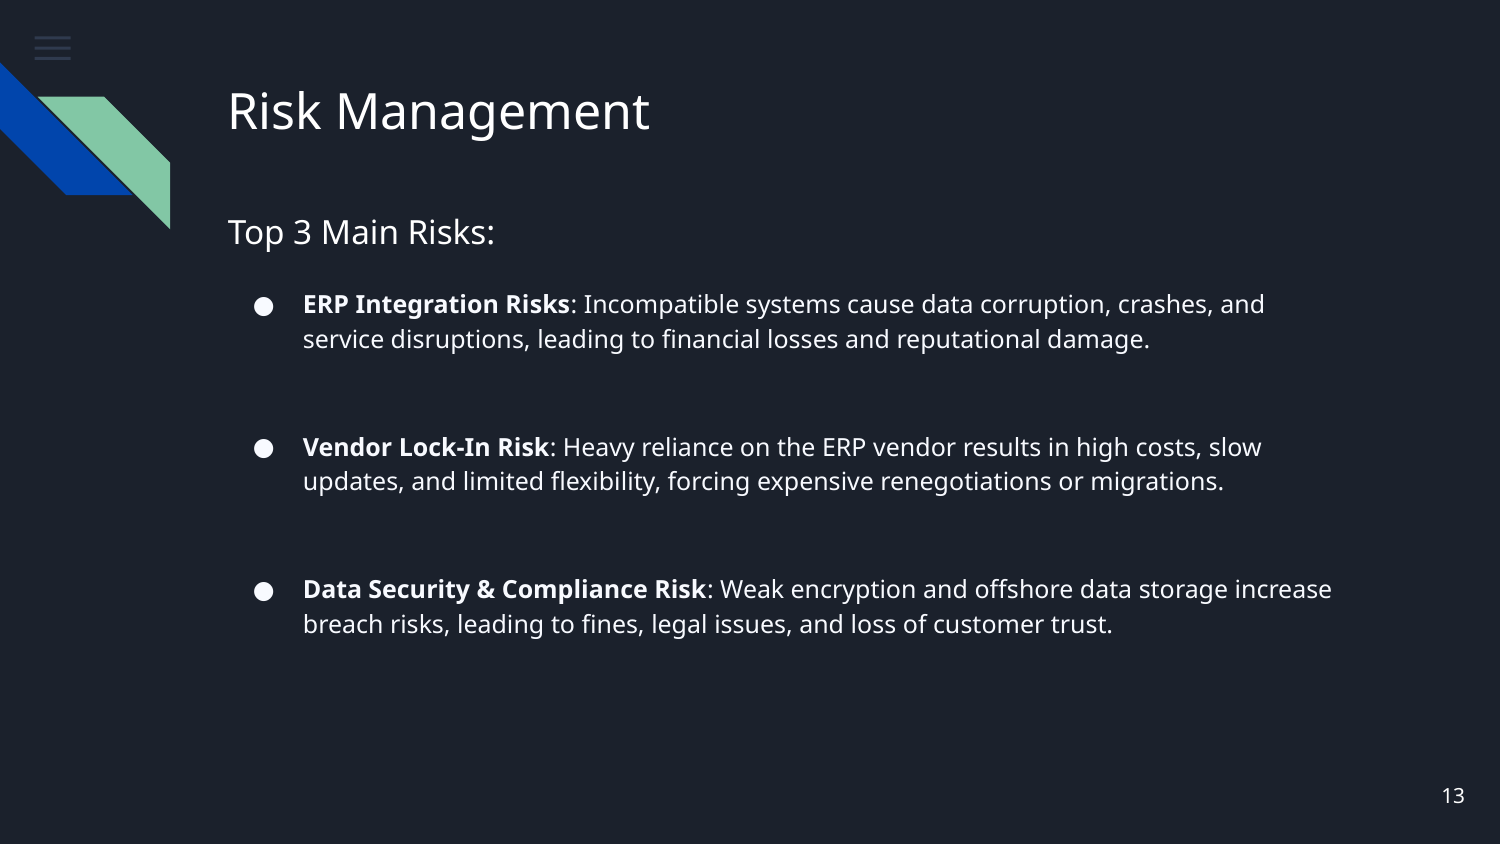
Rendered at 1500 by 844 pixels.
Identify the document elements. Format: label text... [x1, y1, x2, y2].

slide_number ‹#› [1389, 764, 1480, 830]
list Top 3 Main Risks: ERP Integration Risks: Incompatible systems cause data corruption, crashes, and service disruptions, leading to financial losses and reputational damage. Vendor Lock-In Risk: Heavy reliance on the ERP vendor results in high costs, slow updates, and limited flexibility, forcing expensive renegotiations or migrations. Data Security & Compliance Risk: Weak encryption and offshore data storage increase breach risks, leading to fines, legal issues, and loss of customer trust. [212, 190, 1368, 735]
title Risk Management [212, 64, 1368, 190]
